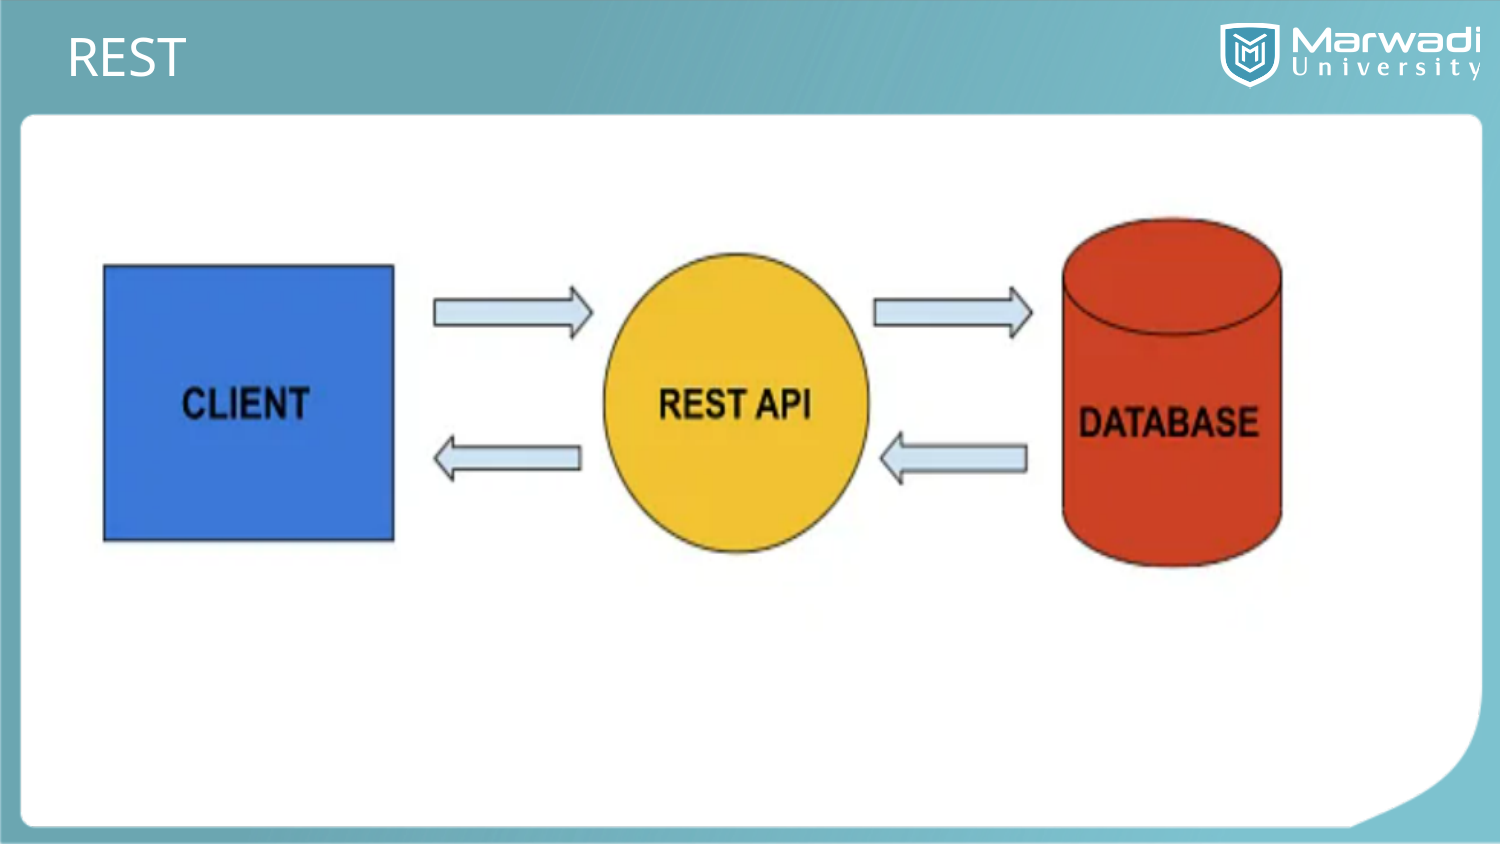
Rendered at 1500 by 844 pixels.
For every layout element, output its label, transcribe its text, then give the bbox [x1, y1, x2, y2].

title REST [51, 8, 1023, 103]
picture [0, 0, 1500, 844]
